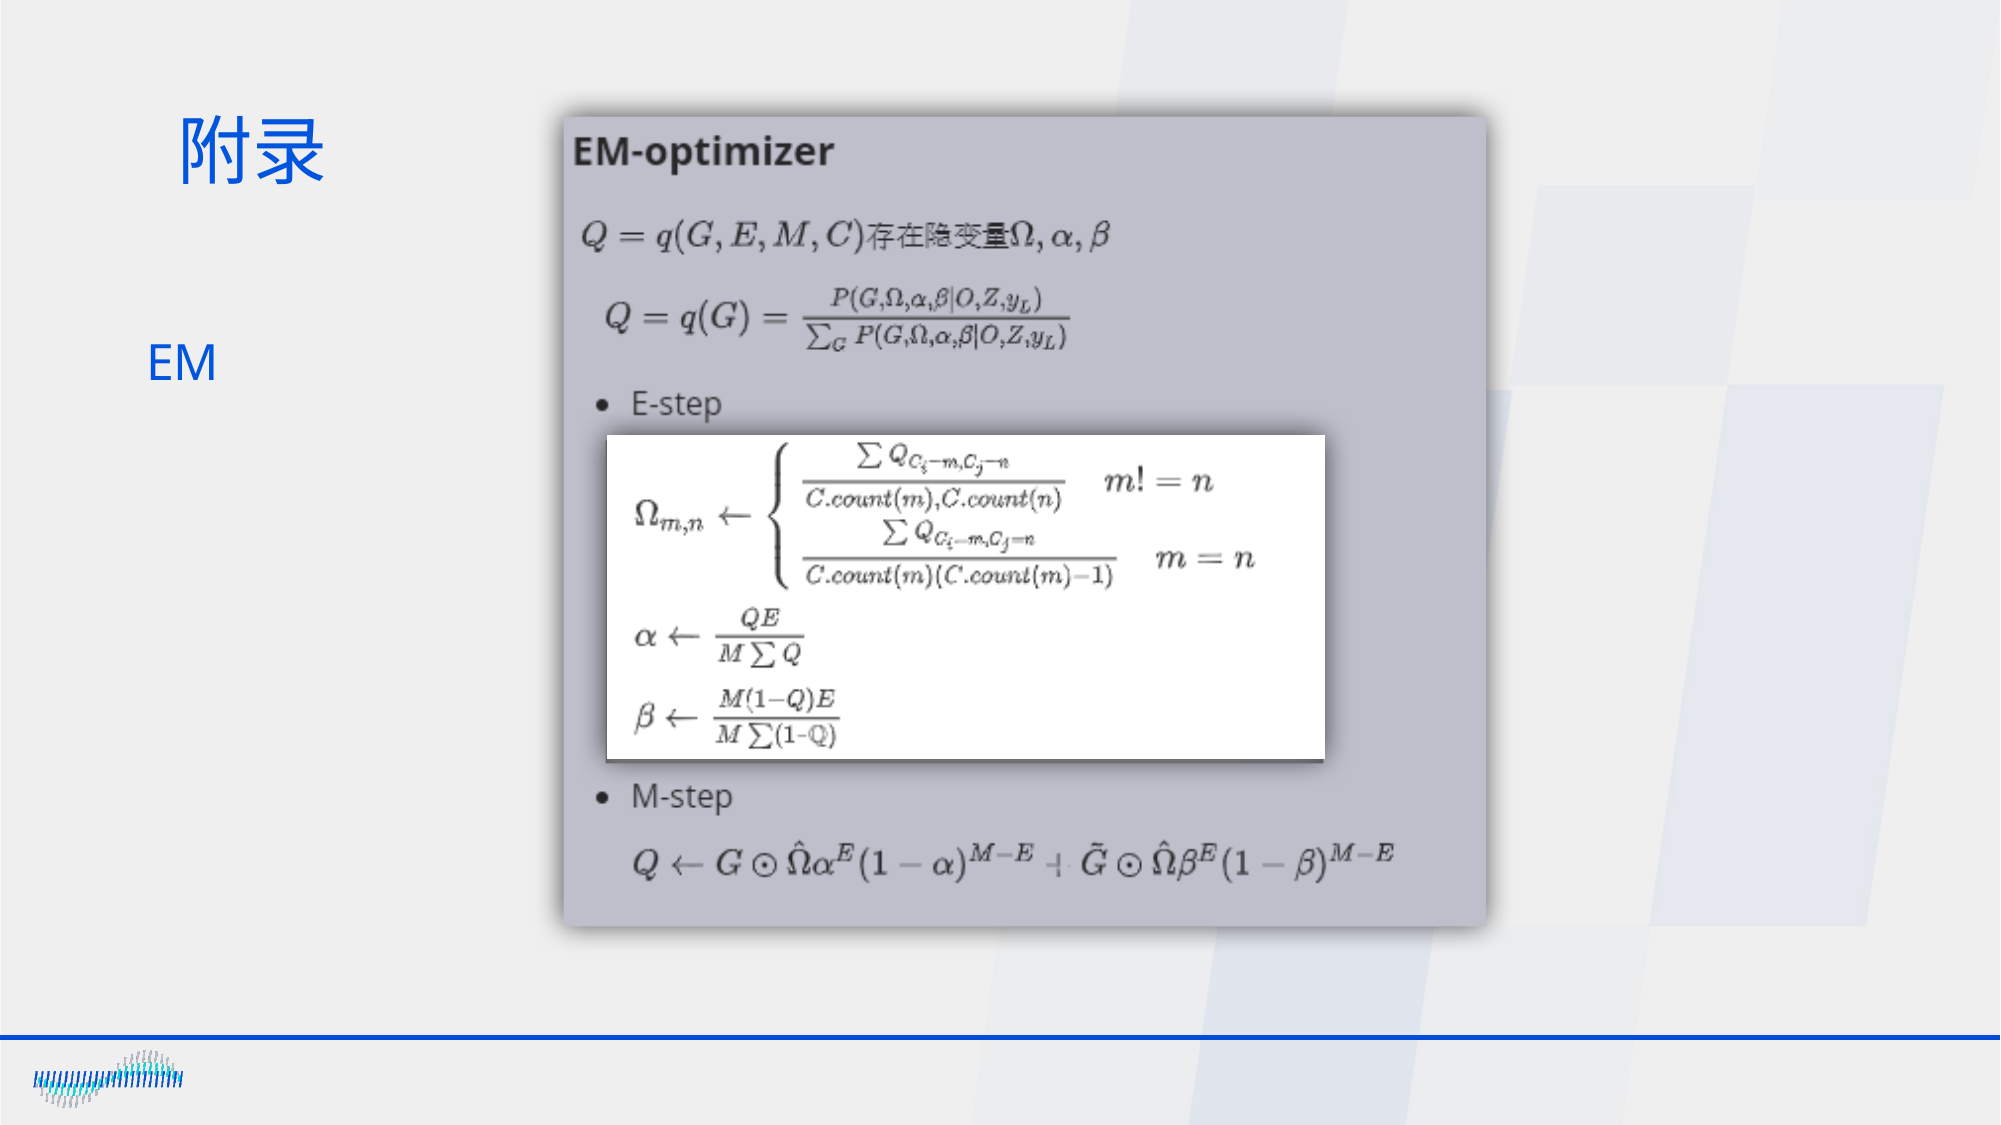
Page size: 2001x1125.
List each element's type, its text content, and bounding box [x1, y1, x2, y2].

title EM [131, 295, 264, 434]
text_box 附录 [162, 84, 1888, 224]
picture [0, 0, 2001, 1125]
